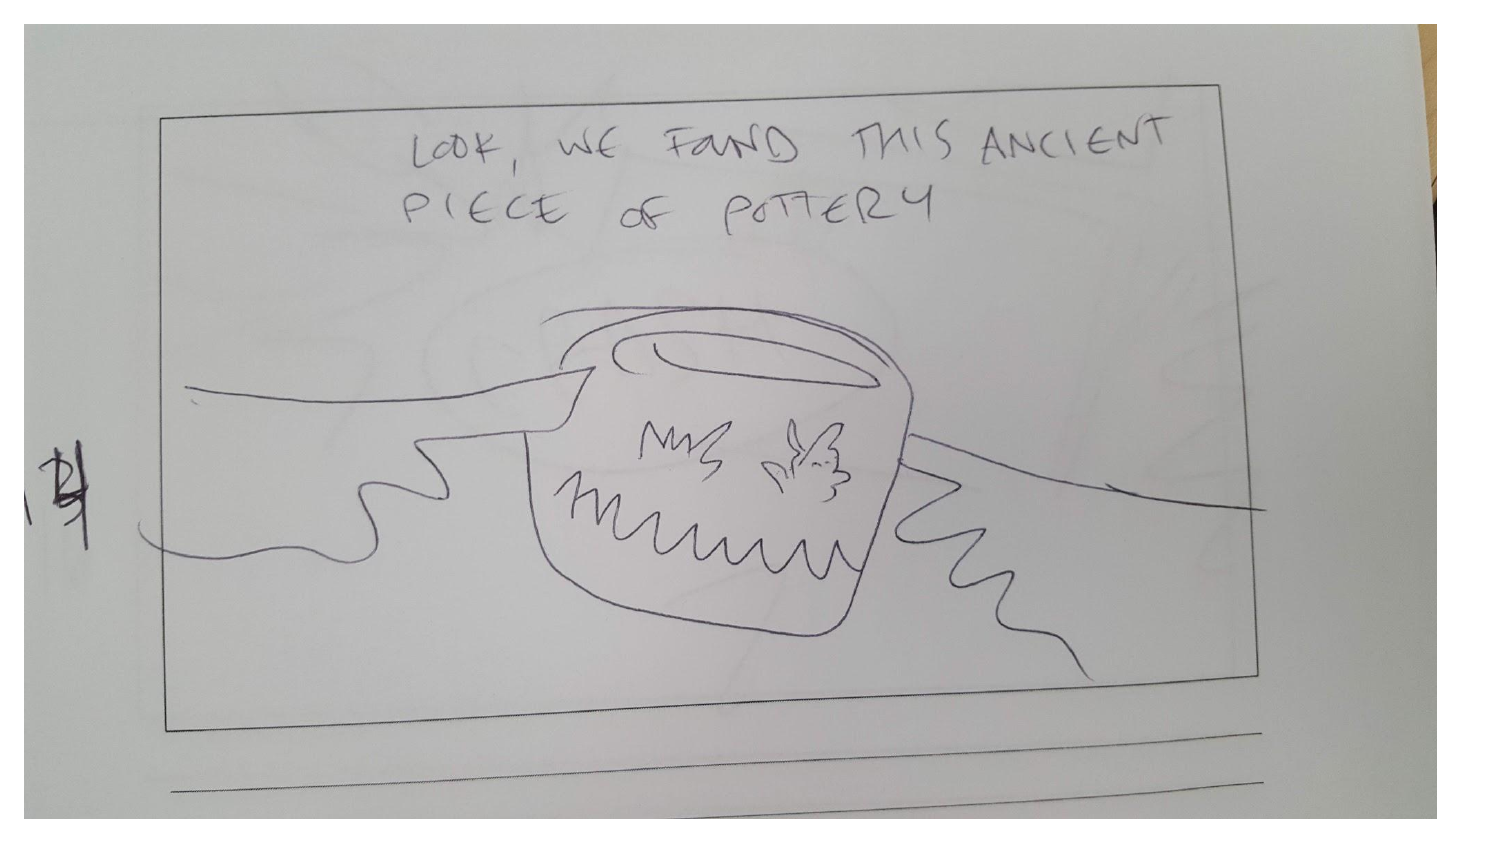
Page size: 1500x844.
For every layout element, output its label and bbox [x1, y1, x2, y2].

picture [24, 24, 1437, 819]
